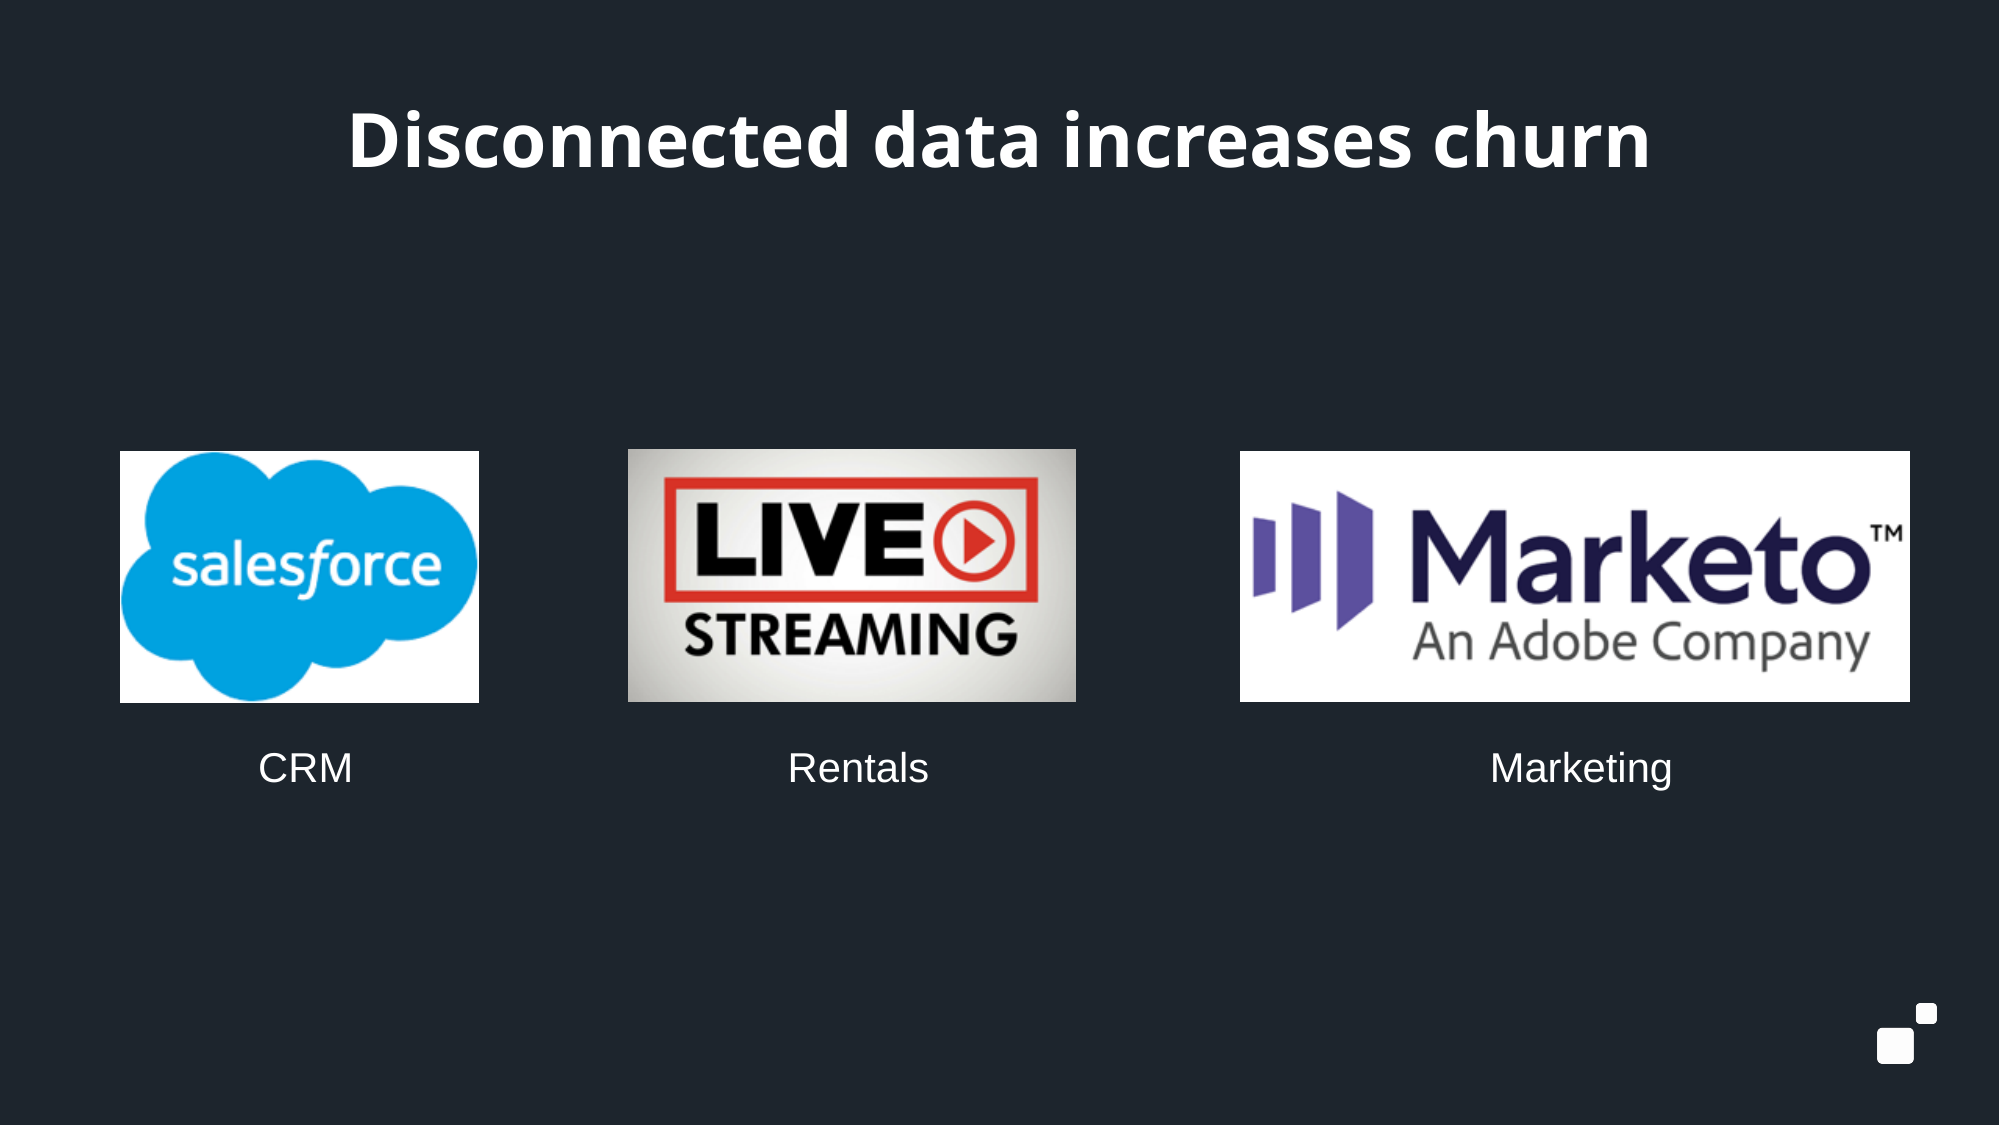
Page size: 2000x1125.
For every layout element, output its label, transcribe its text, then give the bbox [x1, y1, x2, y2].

text_box Rentals [753, 741, 952, 819]
picture [627, 449, 1077, 702]
picture [1877, 1003, 1937, 1064]
title Disconnected data increases churn [90, 98, 1910, 195]
picture [1240, 450, 1911, 702]
text_box CRM [200, 741, 399, 819]
picture [119, 450, 479, 703]
text_box Marketing [1476, 741, 1675, 819]
